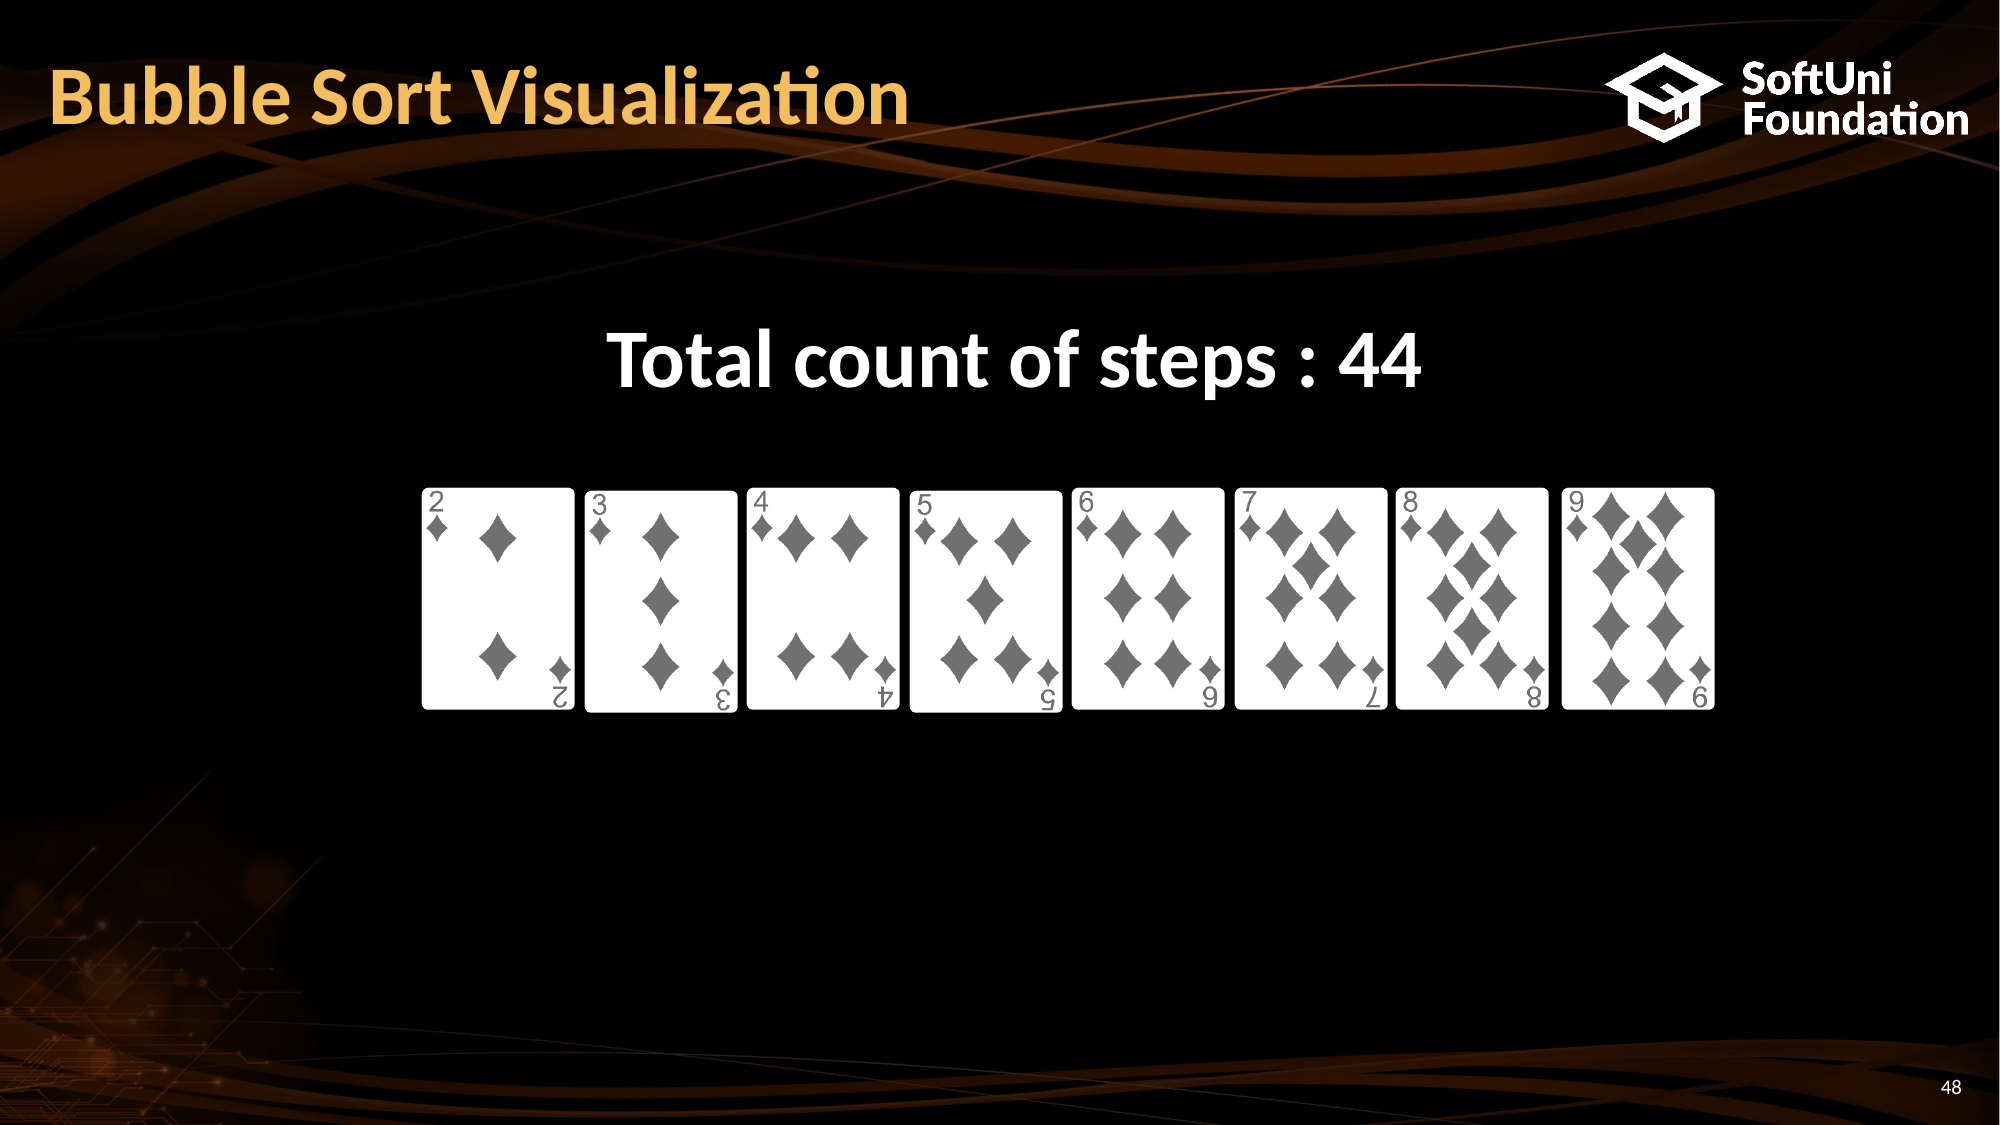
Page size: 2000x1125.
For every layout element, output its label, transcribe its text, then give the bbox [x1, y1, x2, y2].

picture [0, 0, 2000, 1125]
title Bubble Sort Visualization [30, 6, 1602, 189]
text_box Total count of steps : 44 [591, 296, 1458, 412]
slide_number 48 [1897, 1070, 1968, 1103]
